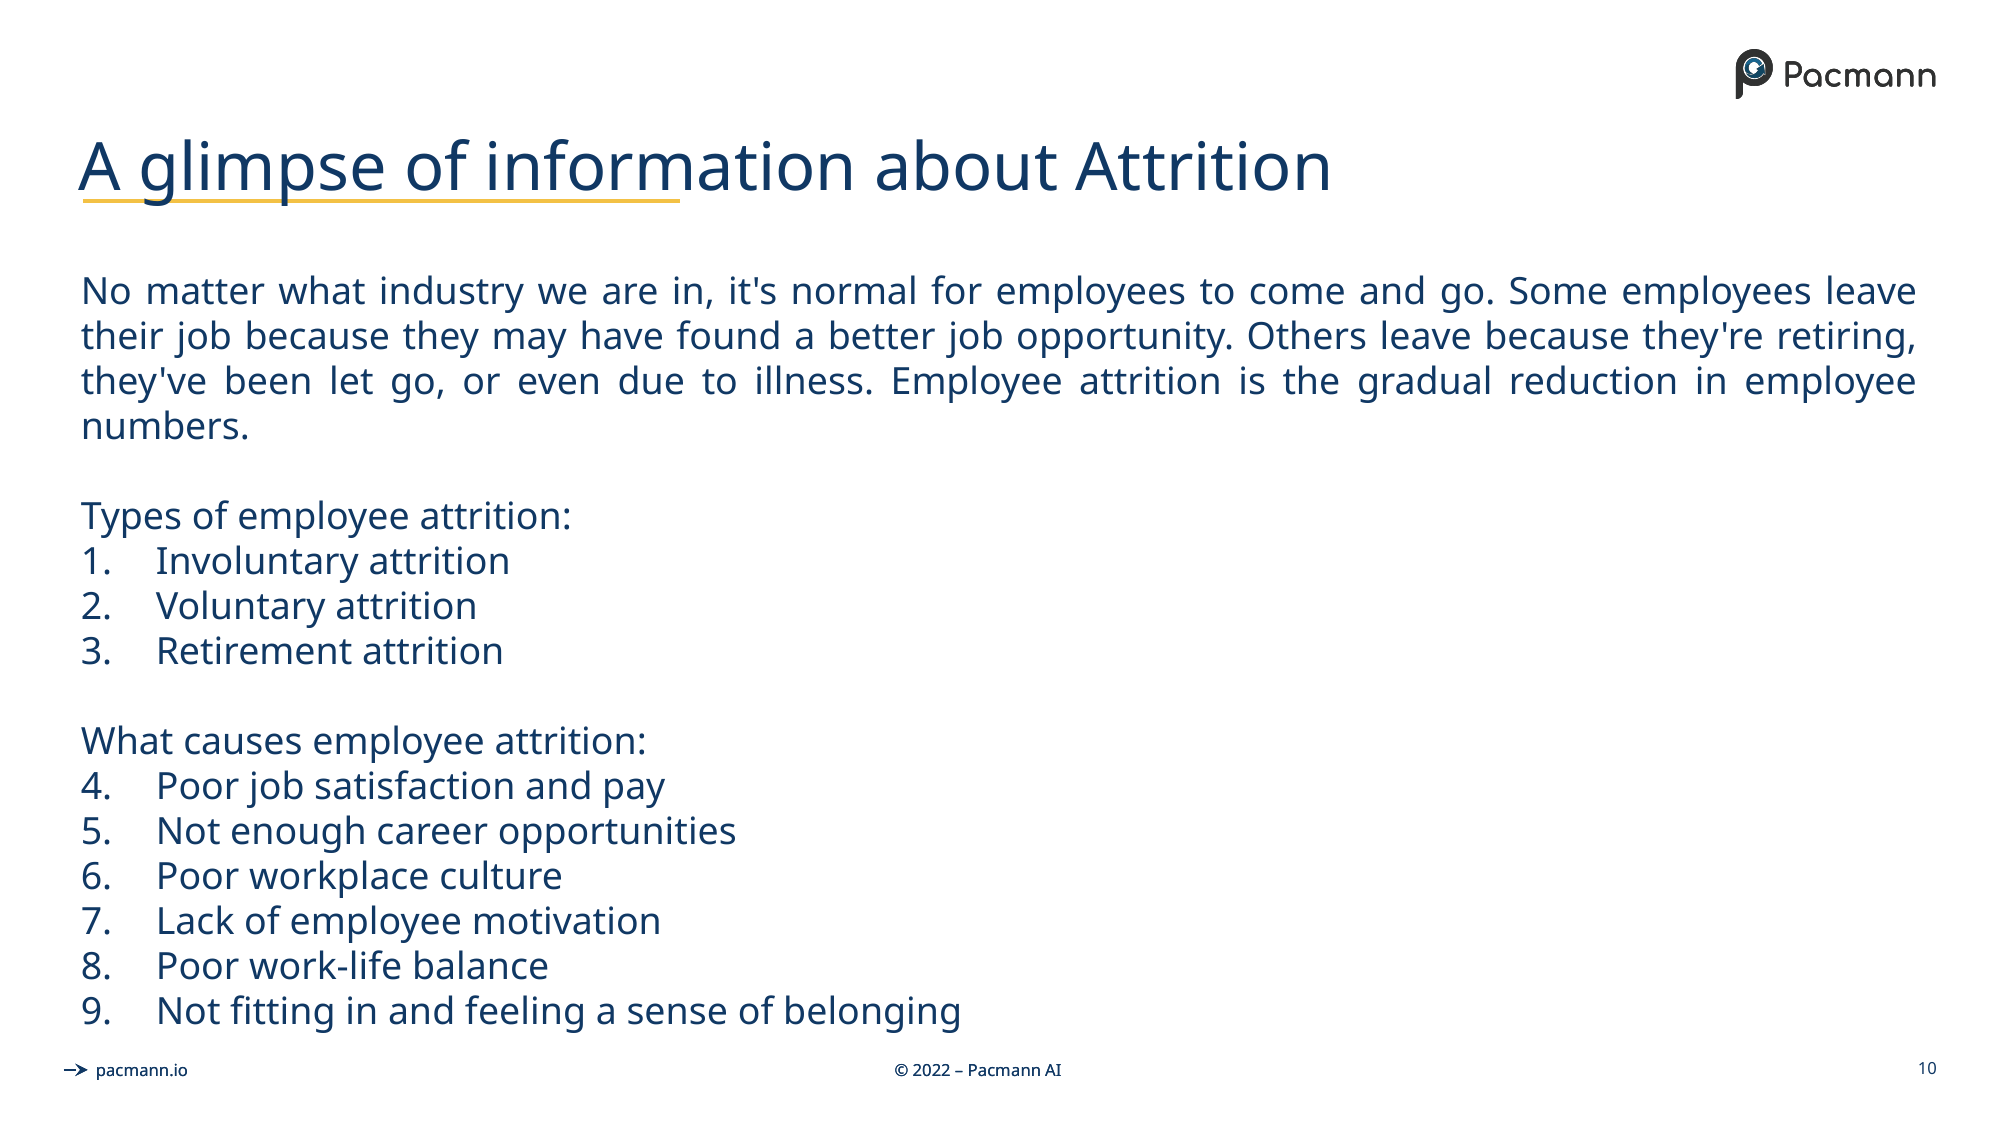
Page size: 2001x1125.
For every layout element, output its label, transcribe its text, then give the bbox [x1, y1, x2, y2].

text_box No matter what industry we are in, it's normal for employees to come and go. Some employees leave their job because they may have found a better job opportunity. Others leave because they're retiring, they've been let go, or even due to illness. Employee attrition is the gradual reduction in employee numbers. Types of employee attrition: Involuntary attrition Voluntary attrition Retirement attrition What causes employee attrition: Poor job satisfaction and pay Not enough career opportunities Poor workplace culture Lack of employee motivation Poor work-life balance Not fitting in and feeling a sense of belonging [65, 259, 1934, 1040]
title A glimpse of information about Attrition [63, 59, 1935, 278]
picture [1707, 36, 1966, 112]
